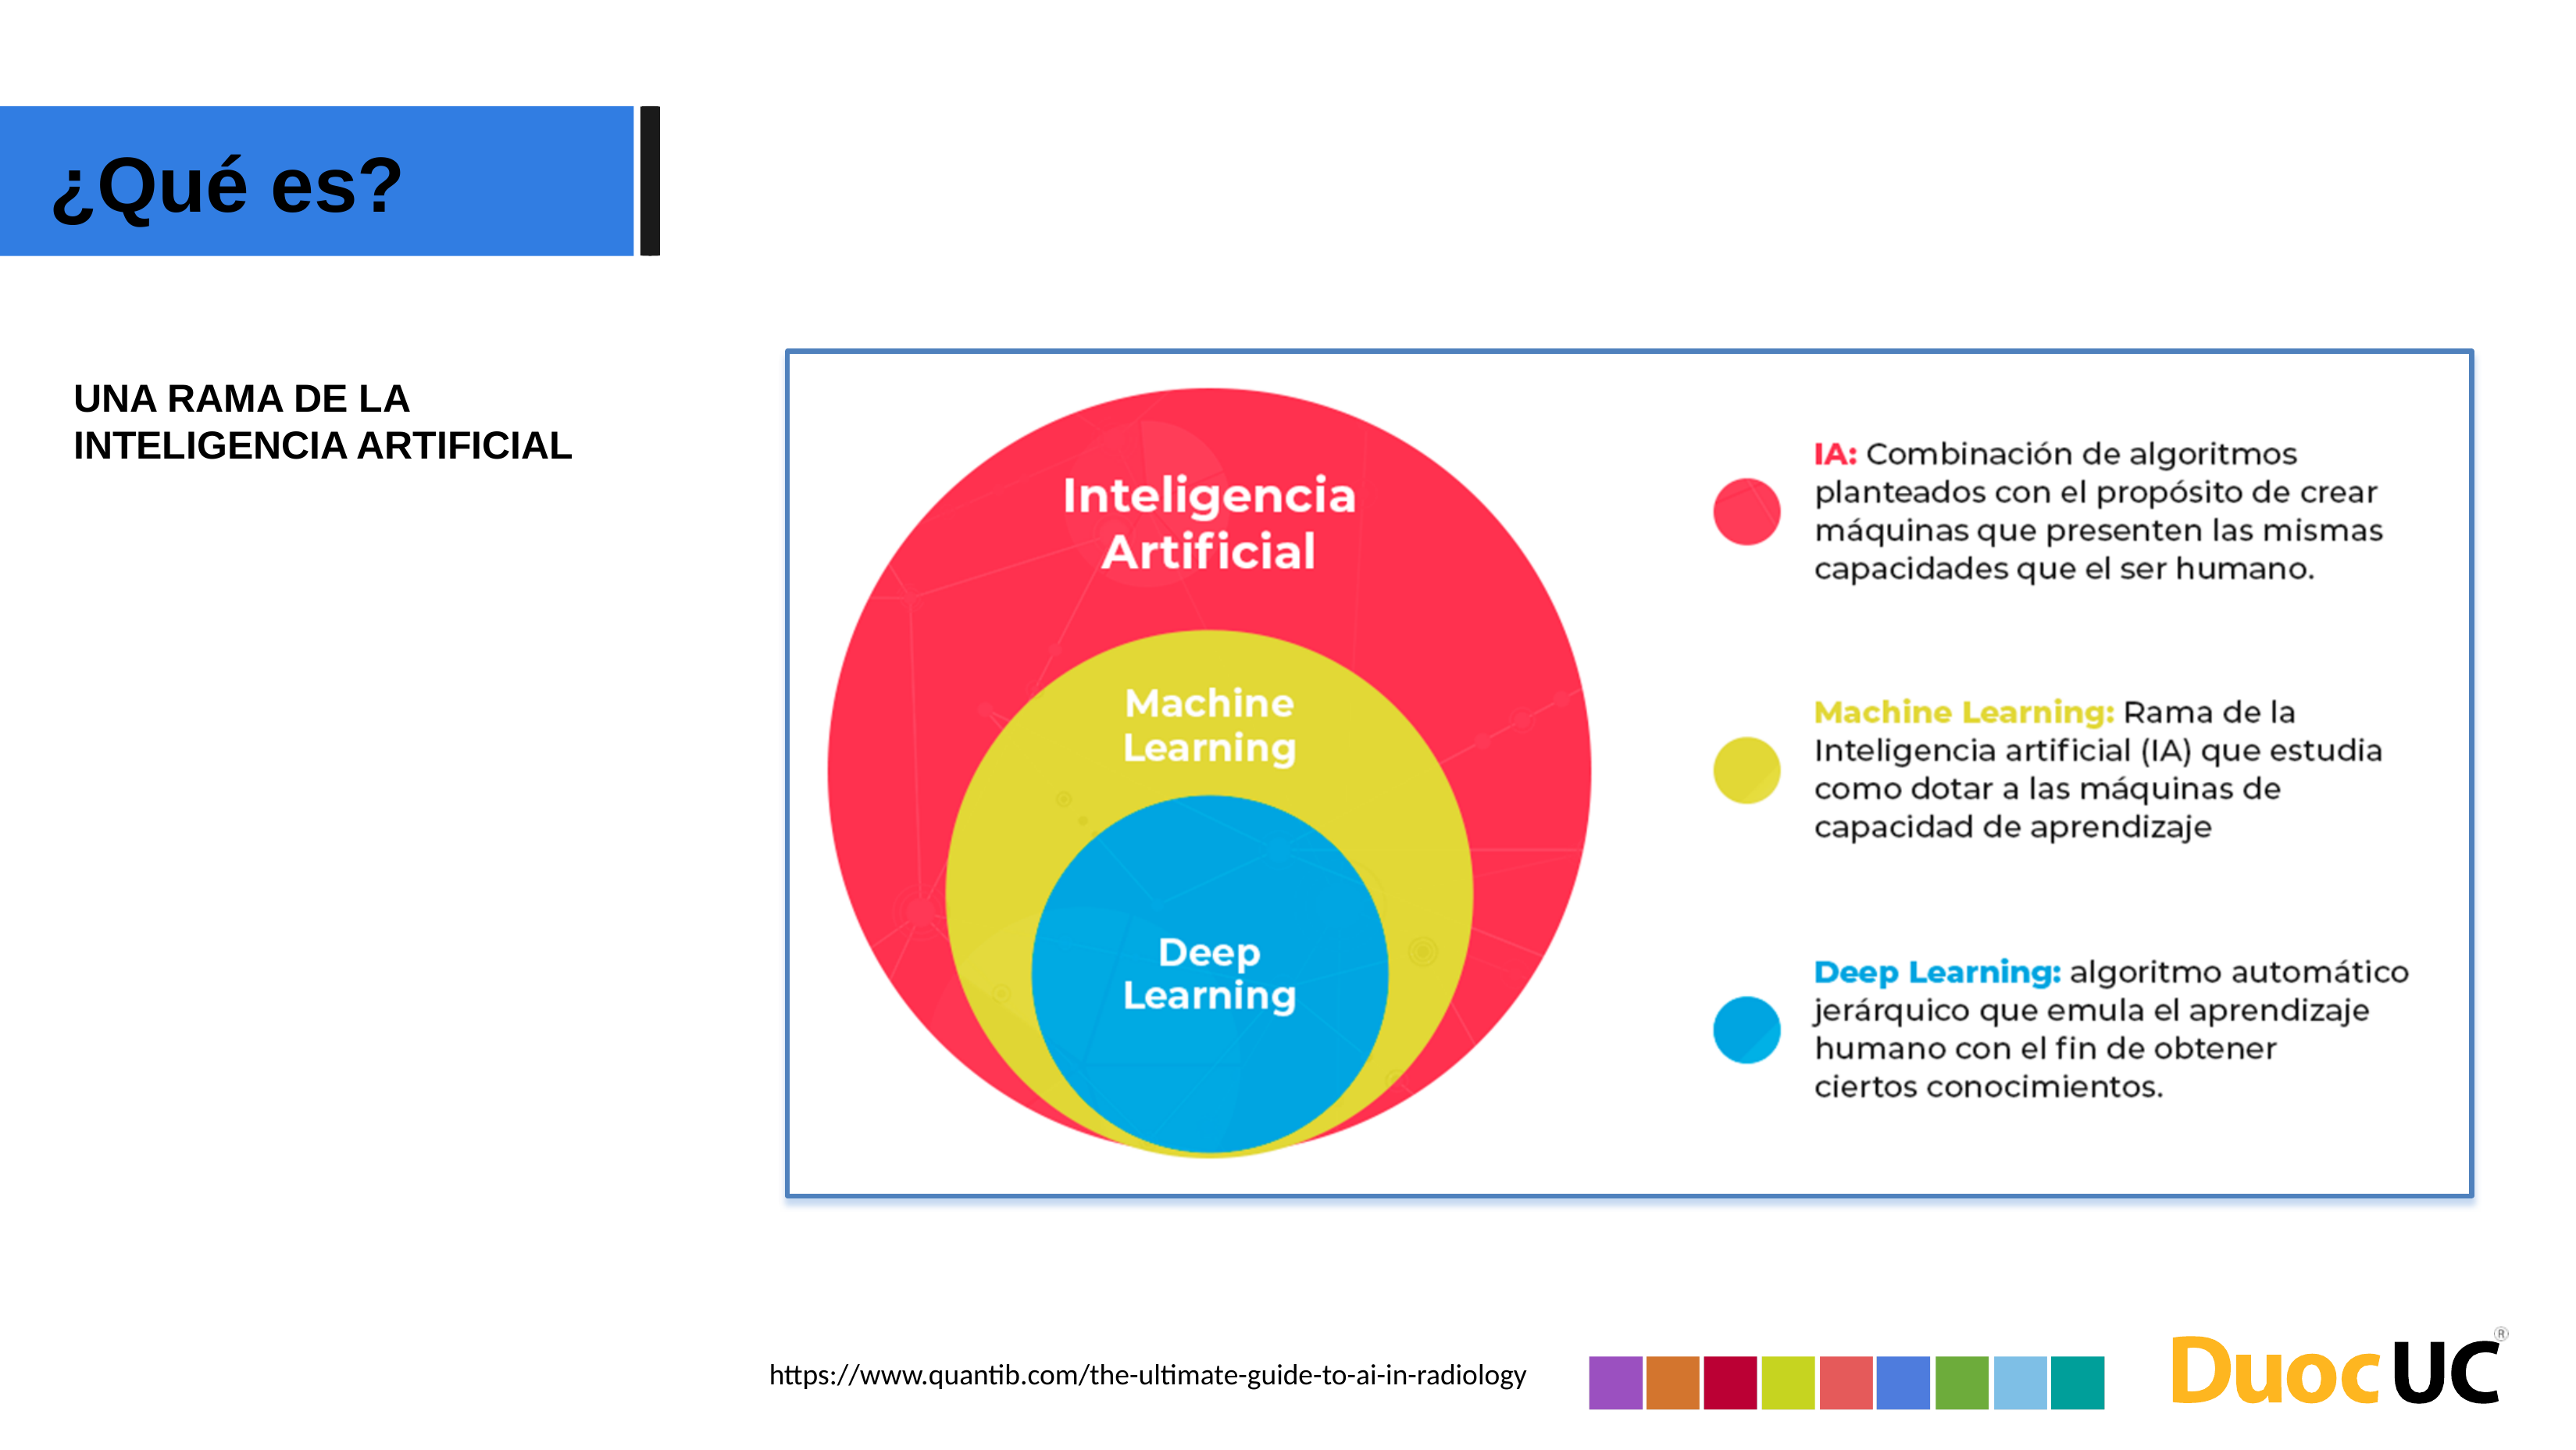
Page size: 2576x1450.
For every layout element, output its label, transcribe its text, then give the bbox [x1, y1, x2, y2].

picture [2494, 1327, 2509, 1341]
picture [790, 353, 2470, 1194]
list UNA RAMA DE LA INTELIGENCIA ARTIFICIAL [73, 373, 630, 1202]
picture [1579, 1327, 2121, 1434]
text_box https://www.quantib.com/the-ultimate-guide-to-ai-in-radiology [751, 1349, 1600, 1397]
list ¿Qué es? [49, 133, 607, 229]
